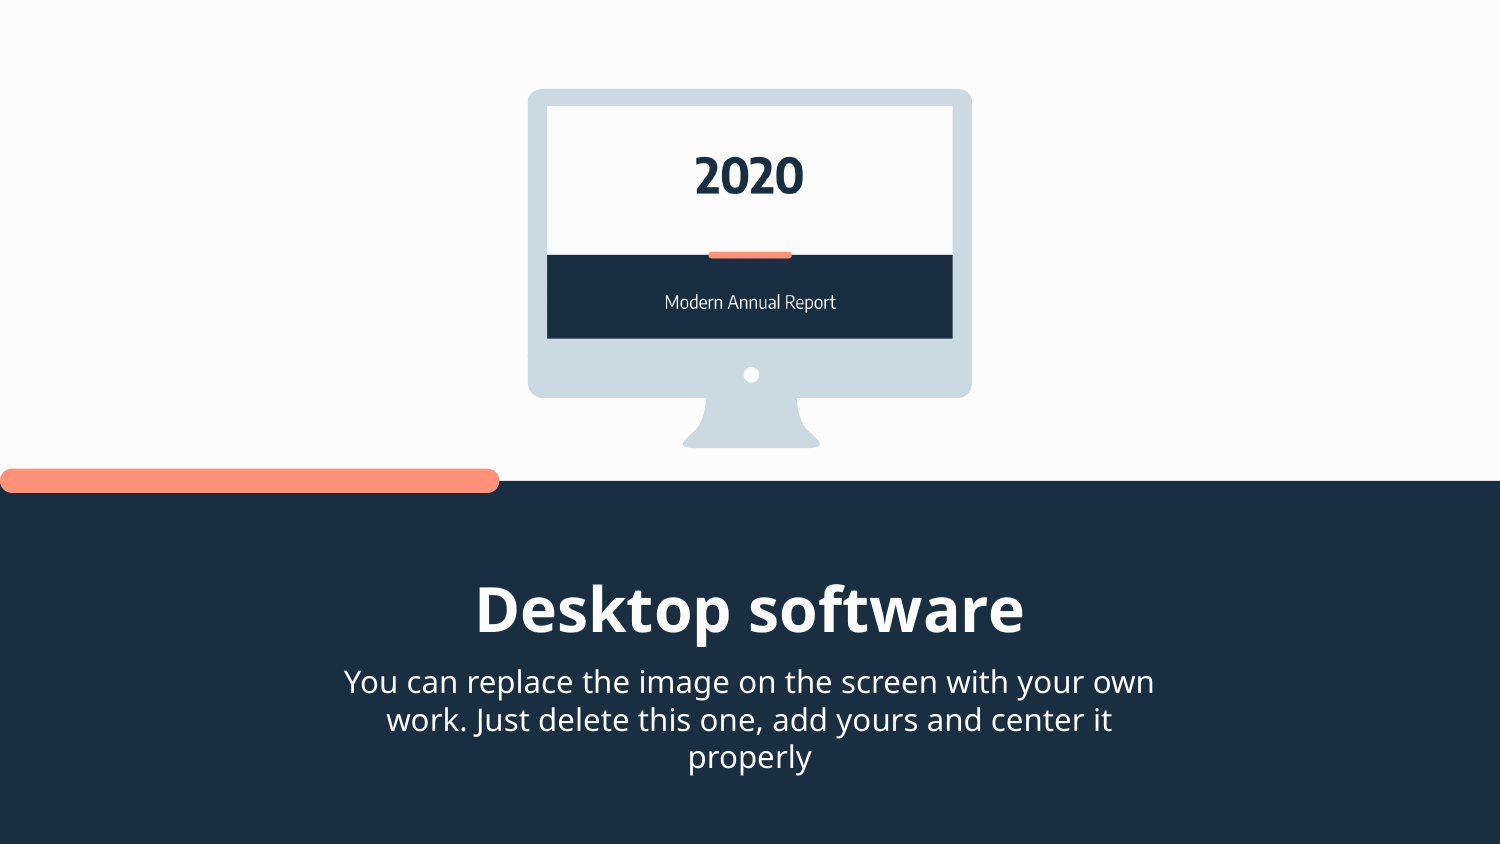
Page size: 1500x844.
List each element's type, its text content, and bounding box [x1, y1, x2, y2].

subtitle You can replace the image on the screen with your own work. Just delete this one, add yours and center it properly [315, 647, 1184, 763]
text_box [527, 88, 973, 449]
title Desktop software [315, 550, 1184, 647]
text_box [0, 468, 500, 493]
